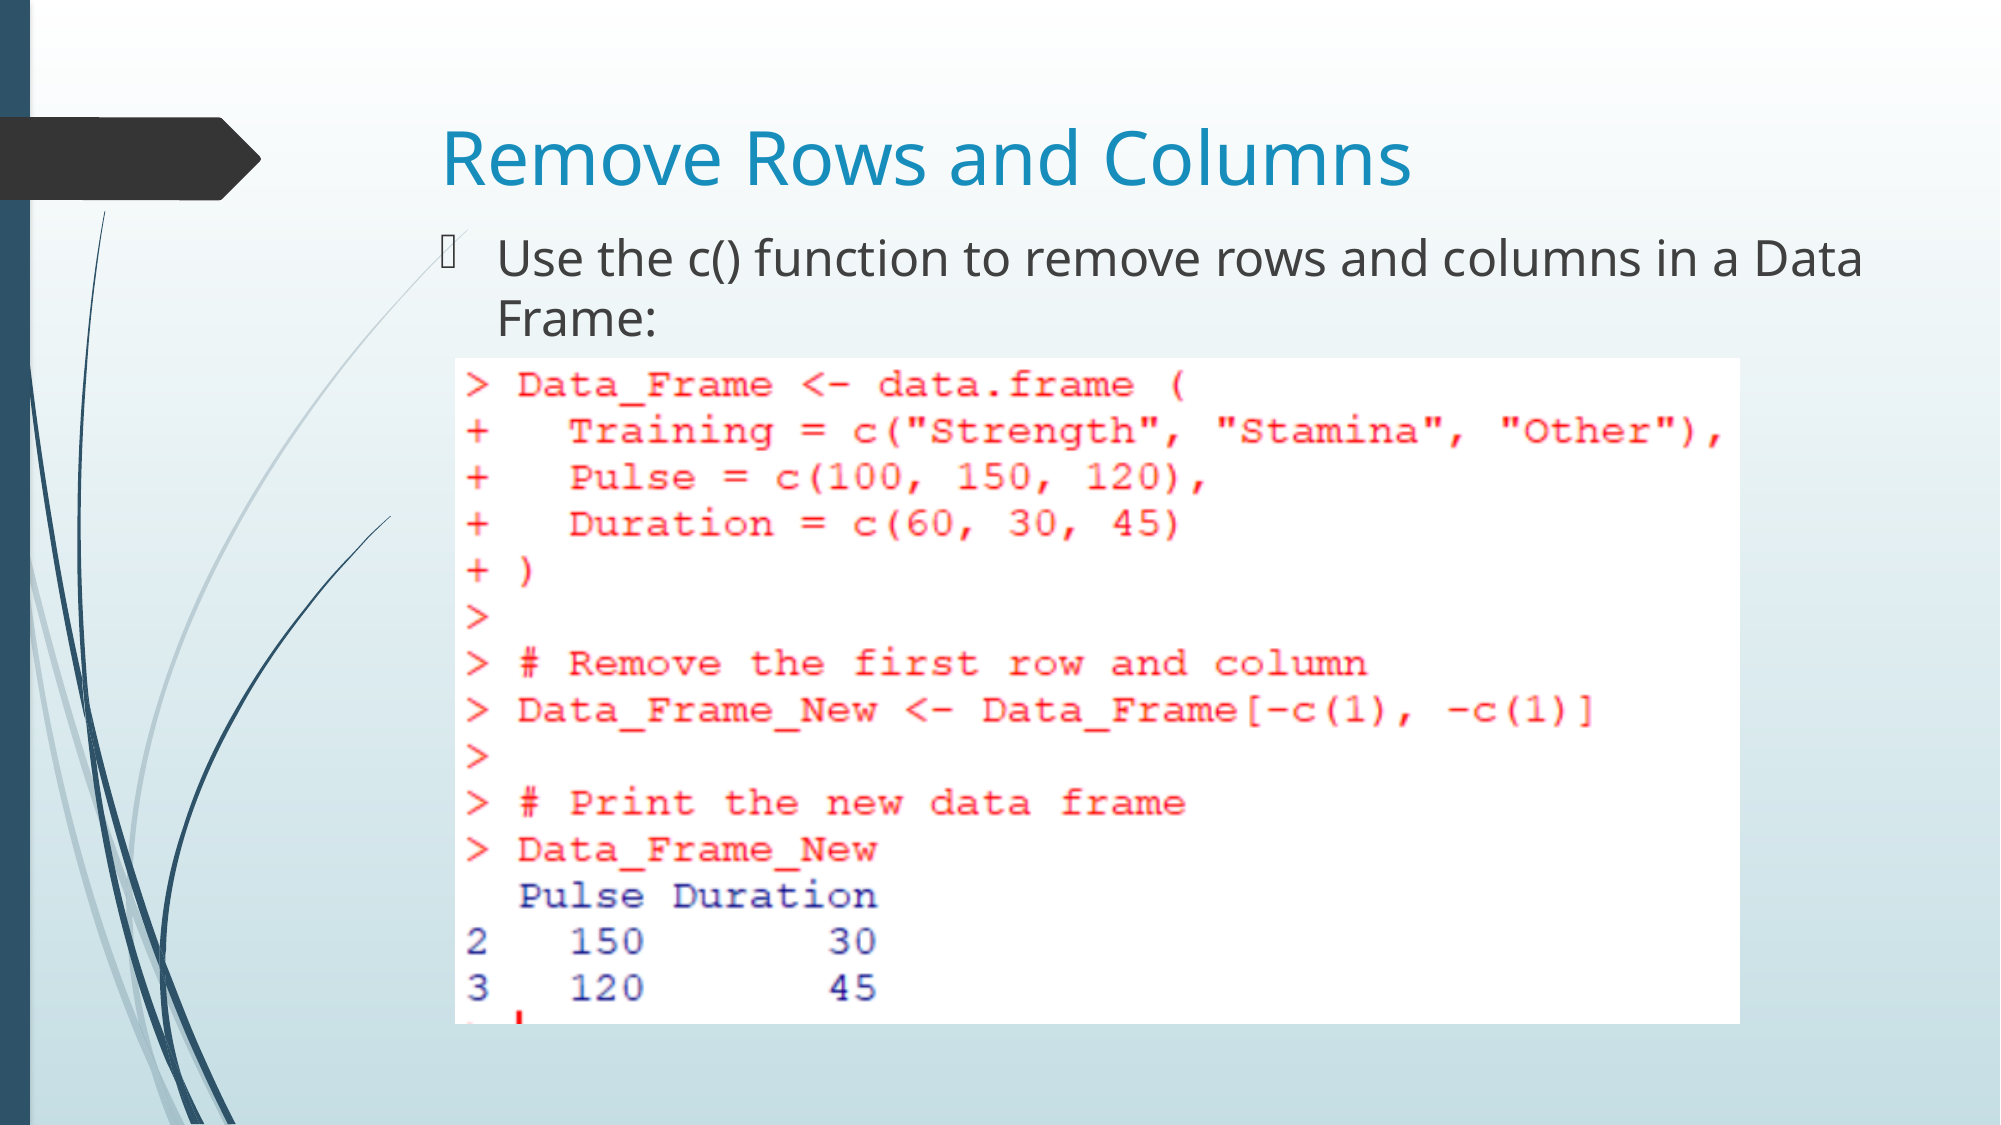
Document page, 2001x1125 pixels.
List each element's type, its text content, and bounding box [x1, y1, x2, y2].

picture [454, 357, 1740, 1024]
title Remove Rows and Columns [425, 102, 1888, 219]
list Use the c() function to remove rows and columns in a Data Frame: [424, 219, 1888, 970]
